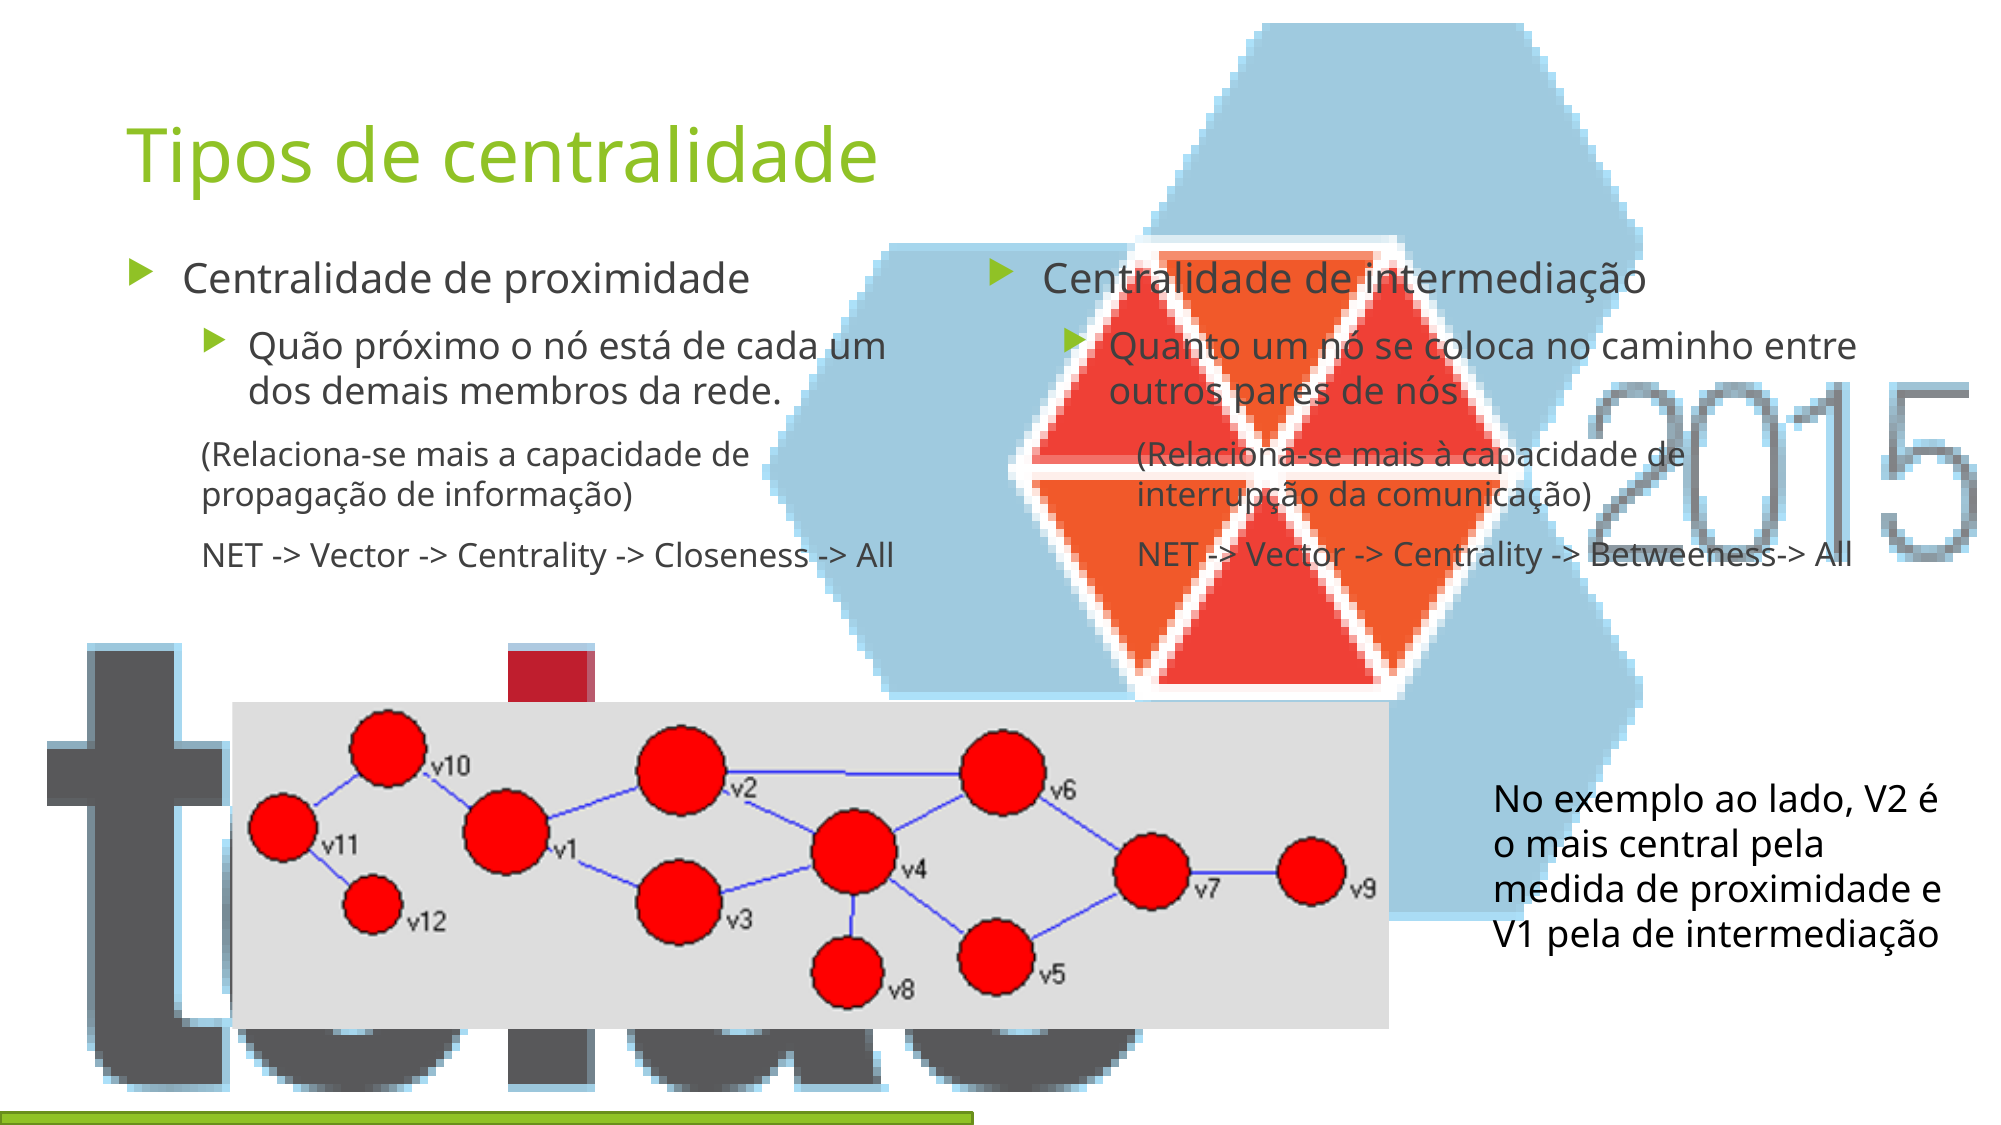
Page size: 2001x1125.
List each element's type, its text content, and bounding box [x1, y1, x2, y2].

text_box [231, 702, 1390, 1030]
title Tipos de centralidade [111, 99, 1522, 317]
text_box No exemplo ao lado, V2 é o mais central pela medida de proximidade e V1 pela de intermediação [1478, 767, 1962, 963]
text_box [0, 1111, 974, 1125]
list Centralidade de proximidade Quão próximo o nó está de cada um dos demais membros da rede. (Relaciona-se mais a capacidade de propagação de informação) NET -> Vector -> Centrality -> Closeness -> All [111, 243, 916, 881]
text_box Centralidade de intermediação Quanto um nó se coloca no caminho entre outros pares de nós (Relaciona-se mais à capacidade de interrupção da comunicação) NET -> Vector -> Centrality -> Betweeness-> All [971, 243, 1892, 881]
picture [0, 0, 2001, 1125]
